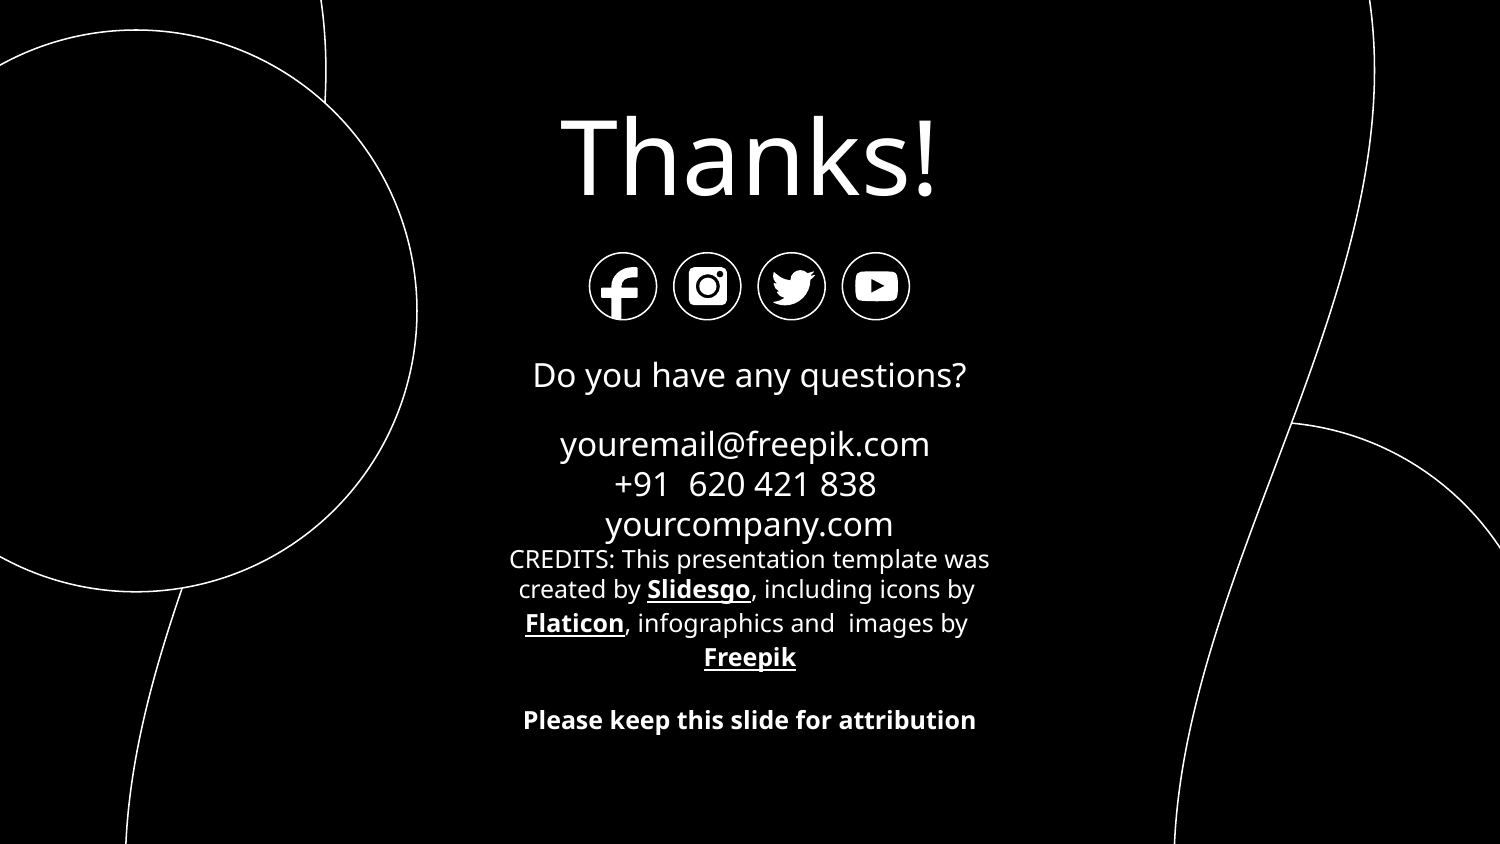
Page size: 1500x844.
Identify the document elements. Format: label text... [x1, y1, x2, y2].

title Thanks! [481, 88, 1019, 232]
subtitle Do you have any questions? [481, 340, 1019, 408]
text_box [757, 252, 826, 320]
subtitle youremail@freepik.com +91 620 421 838 yourcompany.com [481, 408, 1019, 535]
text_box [589, 252, 657, 320]
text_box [842, 252, 910, 320]
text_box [673, 252, 742, 320]
text_box Please keep this slide for attribution [481, 683, 1019, 756]
